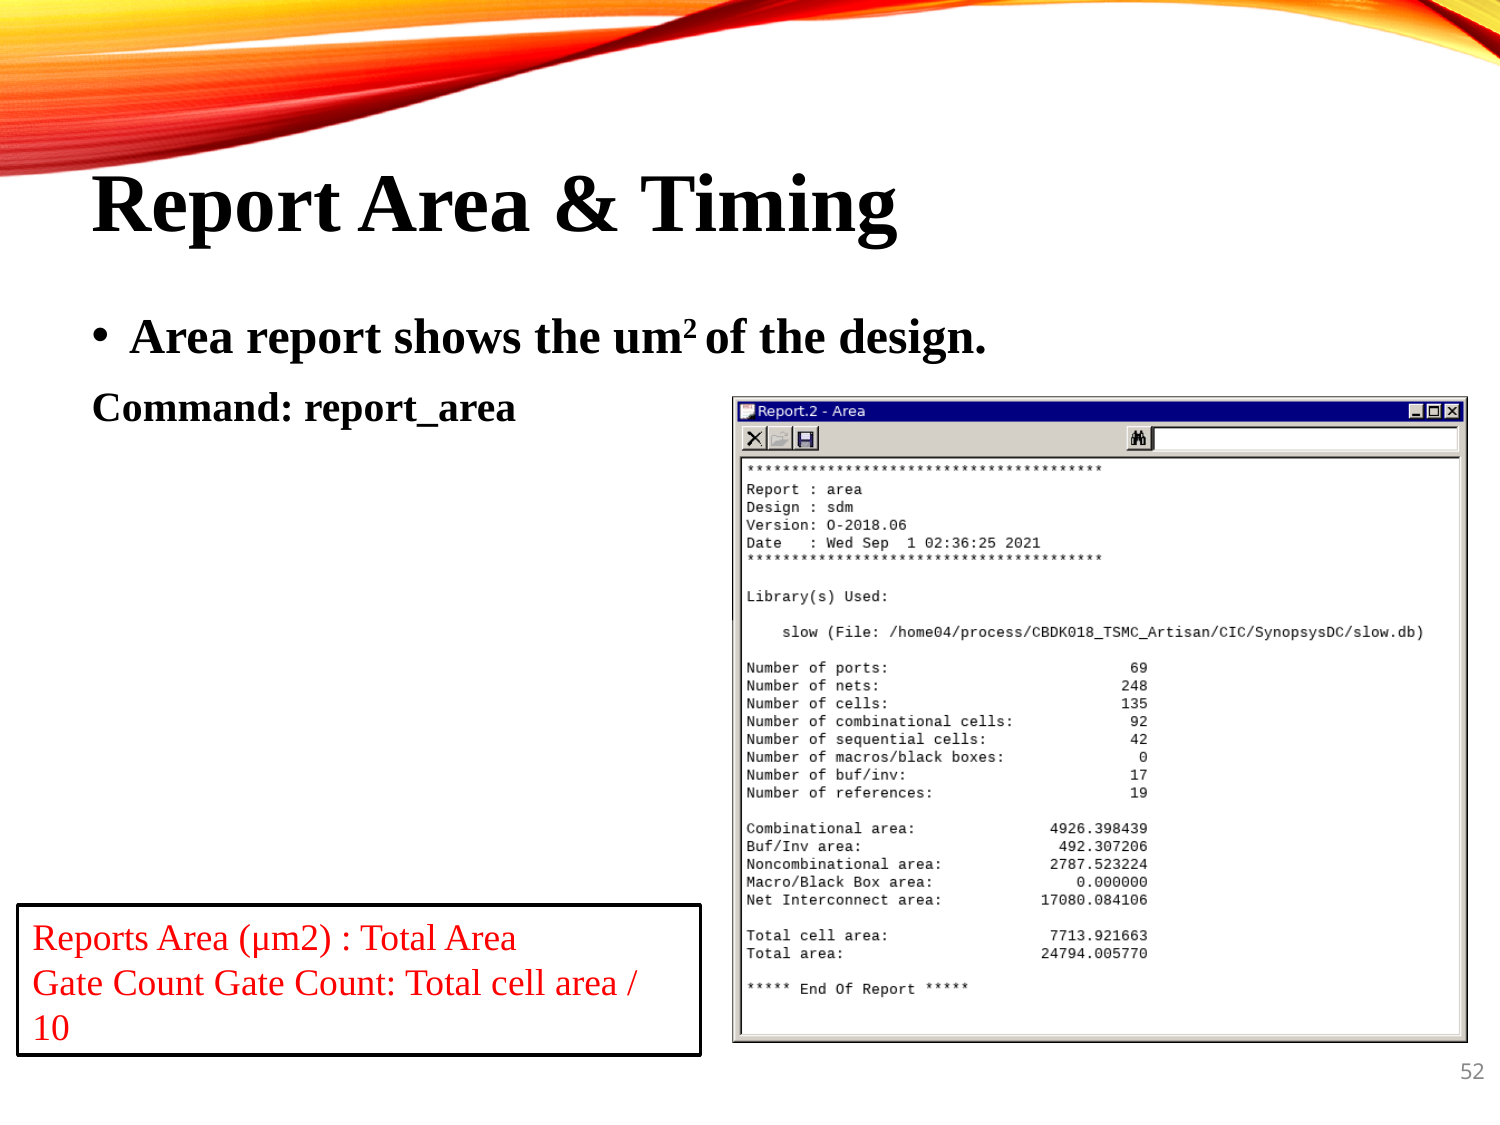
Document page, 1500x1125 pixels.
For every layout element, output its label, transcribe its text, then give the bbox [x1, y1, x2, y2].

list Area report shows the um2 of the design. Command: report_area [76, 302, 1391, 457]
text_box Reports Area (μm2) : Total Area Gate Count Gate Count: Total cell area / 10 [17, 905, 701, 1055]
slide_number ‹#› [1149, 1042, 1500, 1103]
picture [732, 395, 1469, 1043]
text_box Report Area & Timing [76, 89, 1424, 256]
picture [0, 0, 1500, 178]
